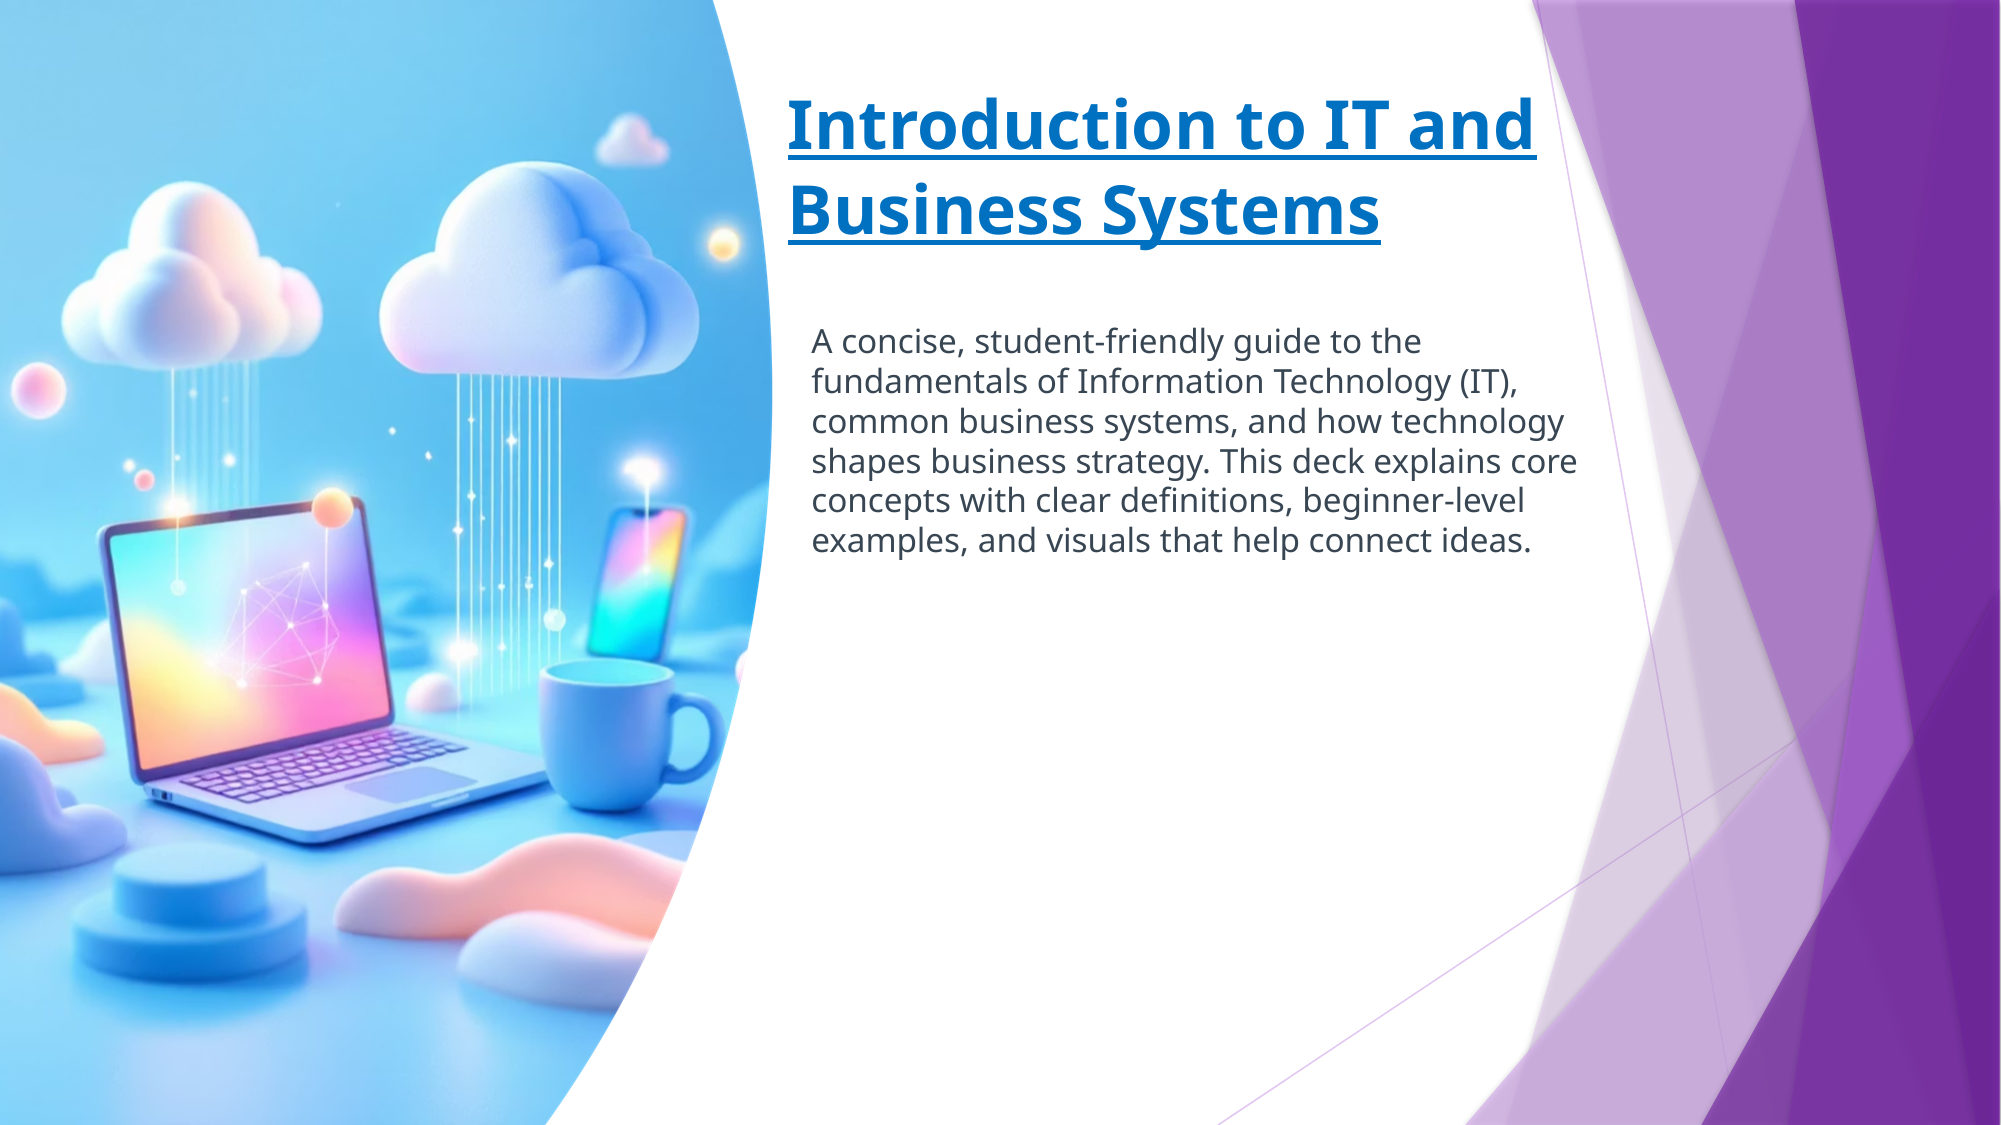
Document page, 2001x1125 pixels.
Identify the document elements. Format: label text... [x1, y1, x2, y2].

text_box Introduction to IT and Business Systems [793, 78, 1615, 340]
text_box A concise, student-friendly guide to the fundamentals of Information Technology (IT), common business systems, and how technology shapes business strategy. This deck explains core concepts with clear definitions, beginner-level examples, and visuals that help connect ideas. [811, 320, 1639, 905]
picture [0, 0, 789, 1125]
